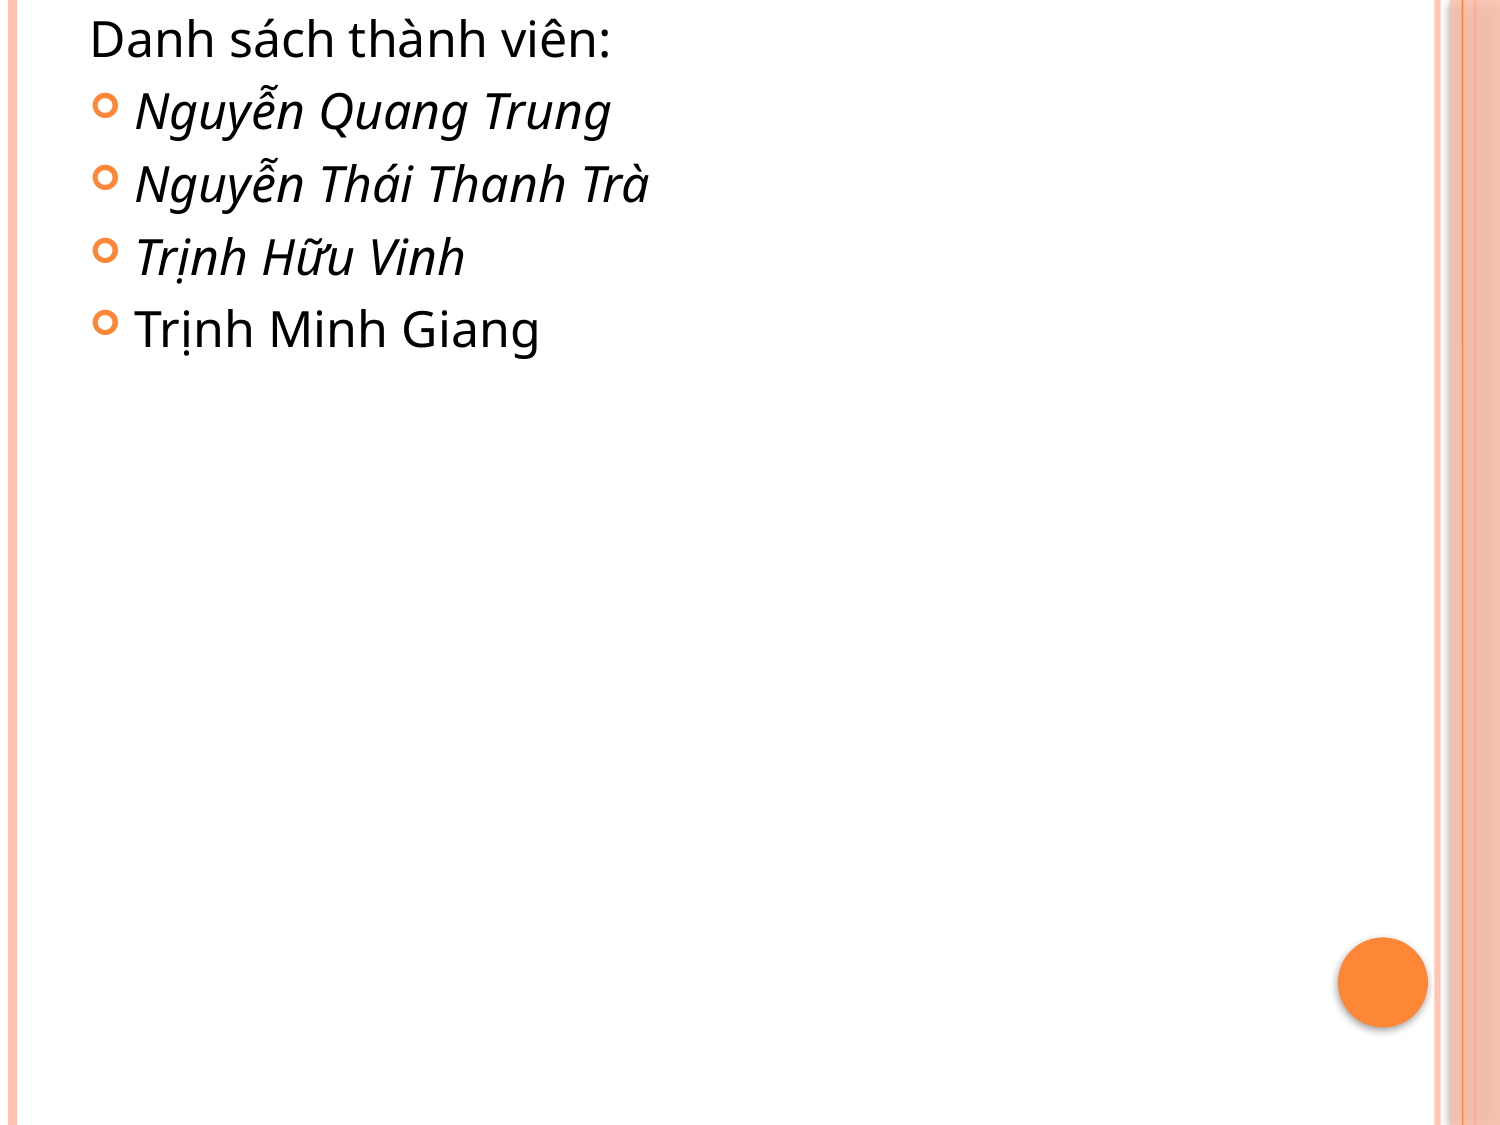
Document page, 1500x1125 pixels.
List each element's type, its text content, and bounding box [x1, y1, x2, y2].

list Danh sách thành viên: Nguyễn Quang Trung Nguyễn Thái Thanh Trà Trịnh Hữu Vinh Trịnh Minh Giang [75, 0, 1300, 800]
